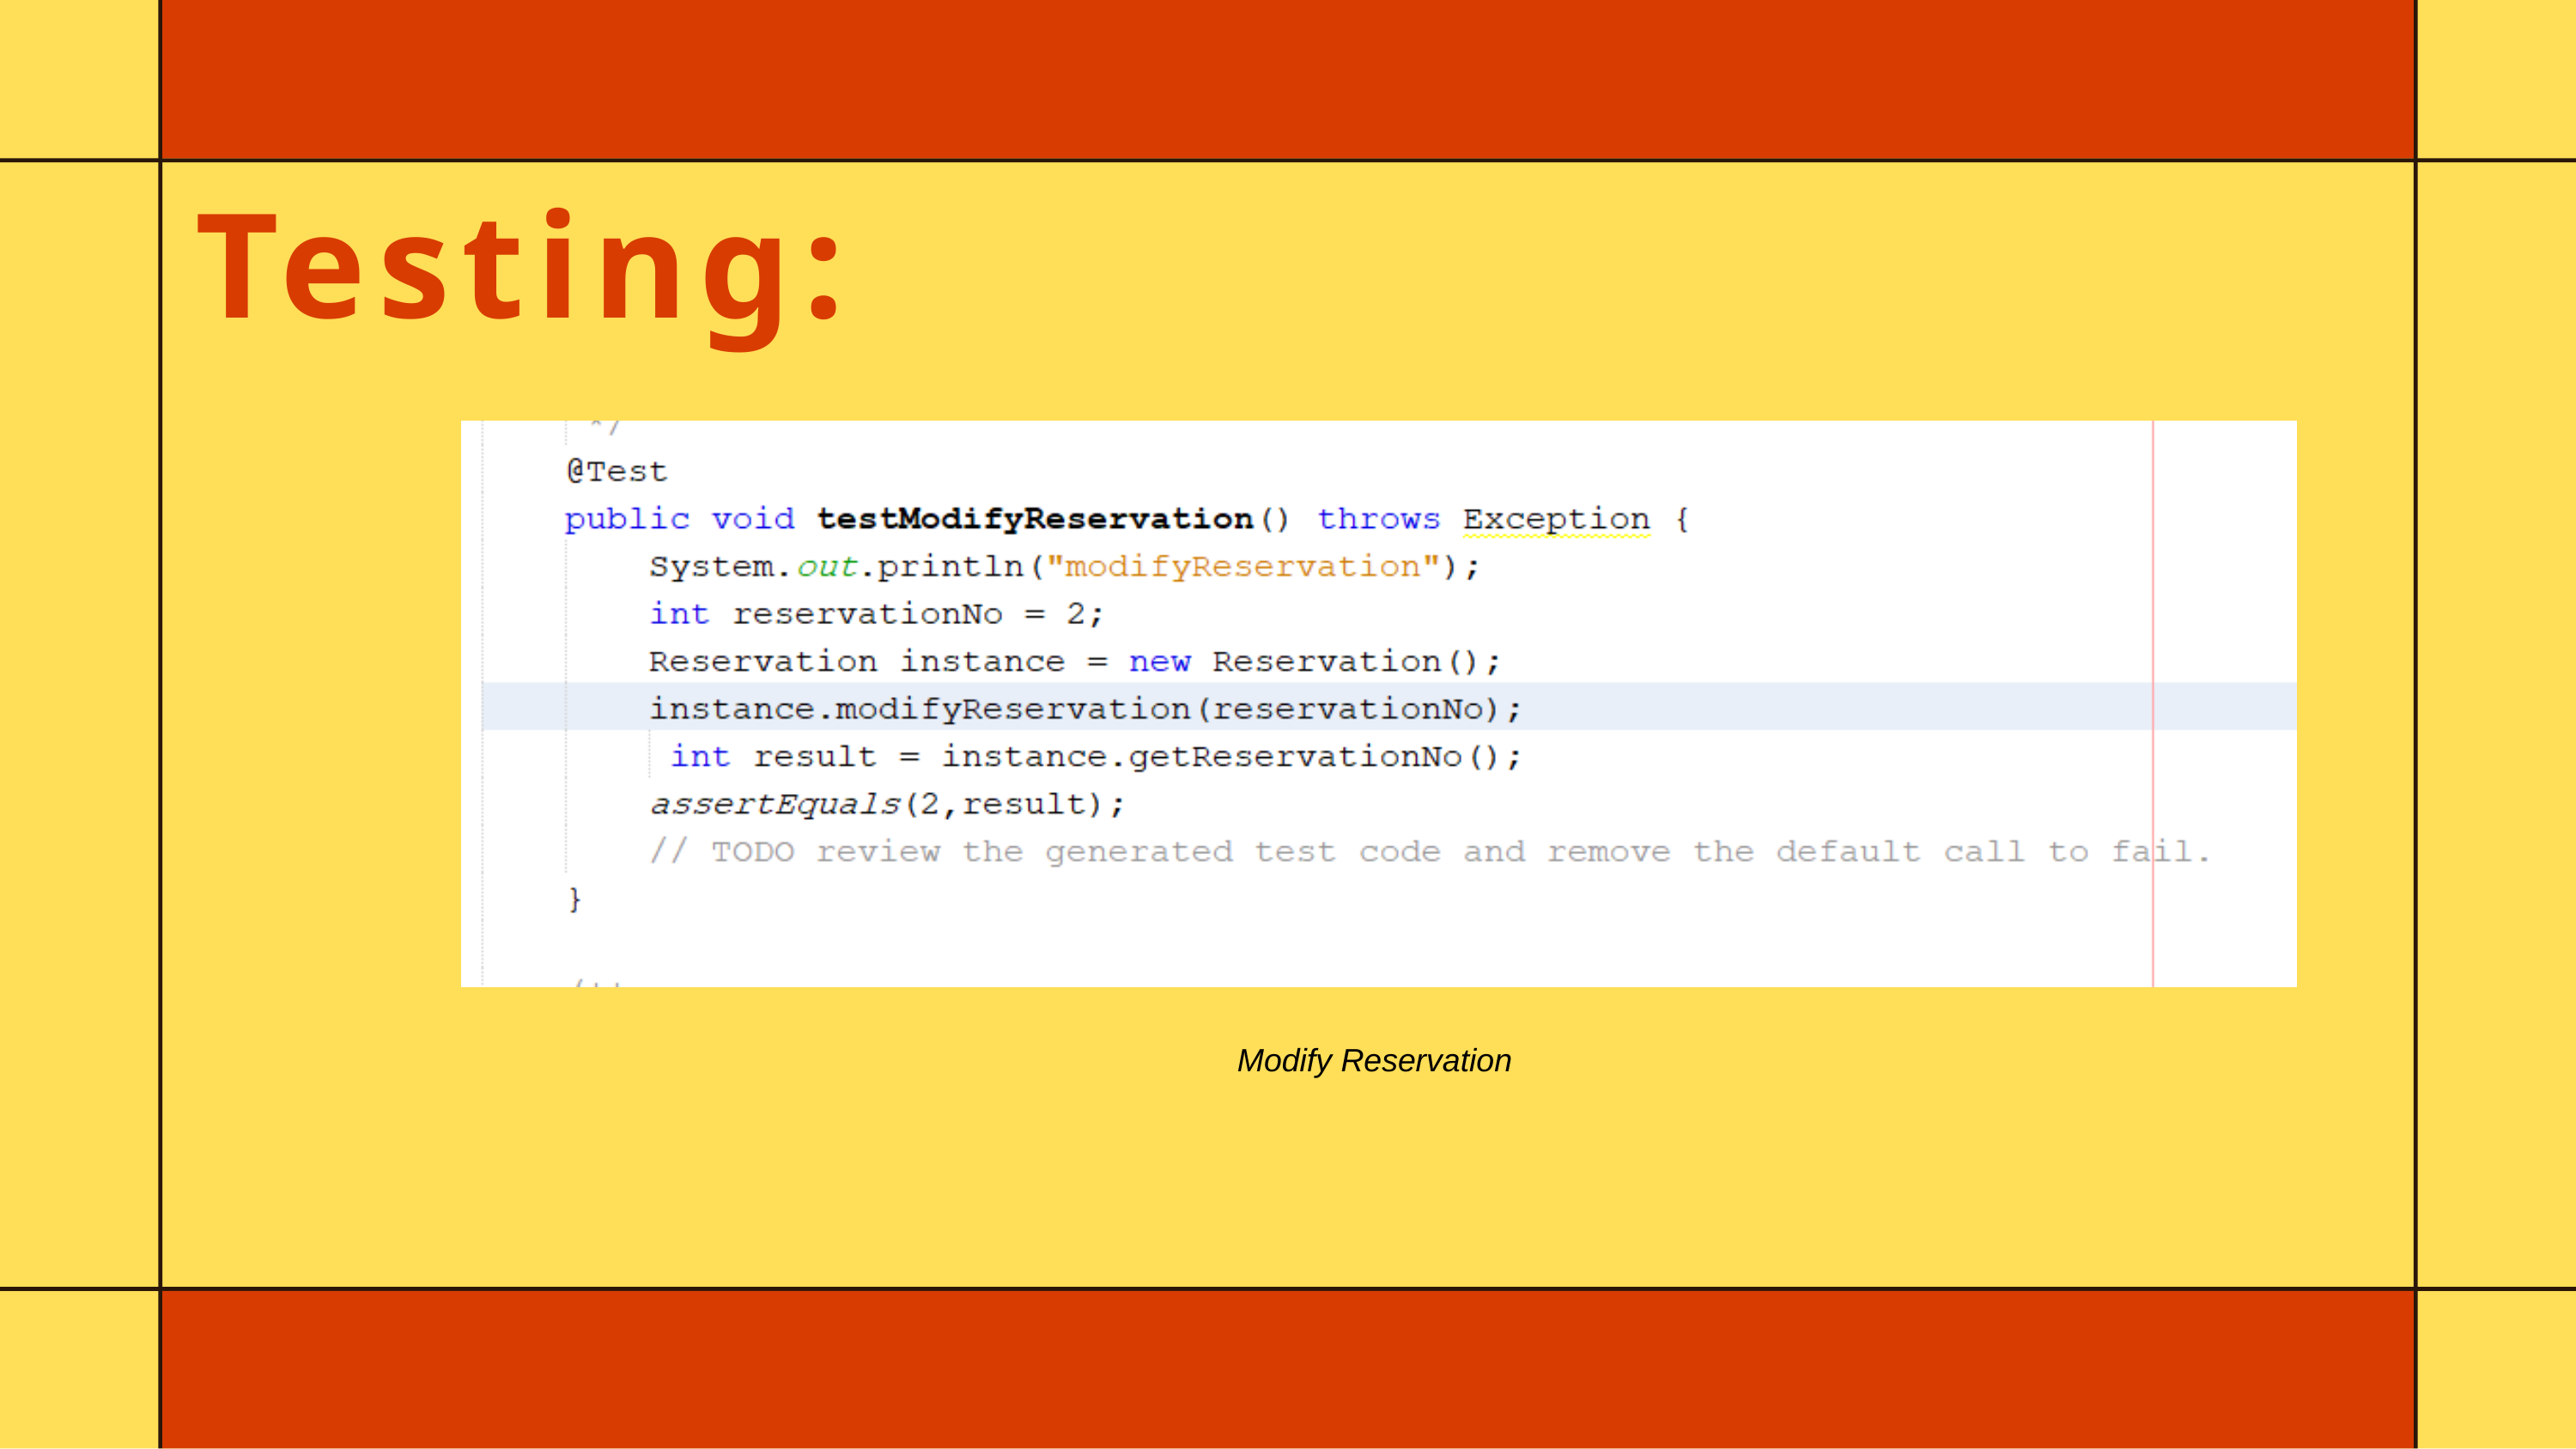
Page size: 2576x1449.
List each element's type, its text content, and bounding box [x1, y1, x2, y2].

text_box [162, 1290, 2414, 1449]
text_box Modify Reservation [1224, 1033, 1534, 1085]
text_box [162, 0, 2414, 159]
title Testing: [193, 171, 1503, 415]
picture [461, 421, 2298, 987]
